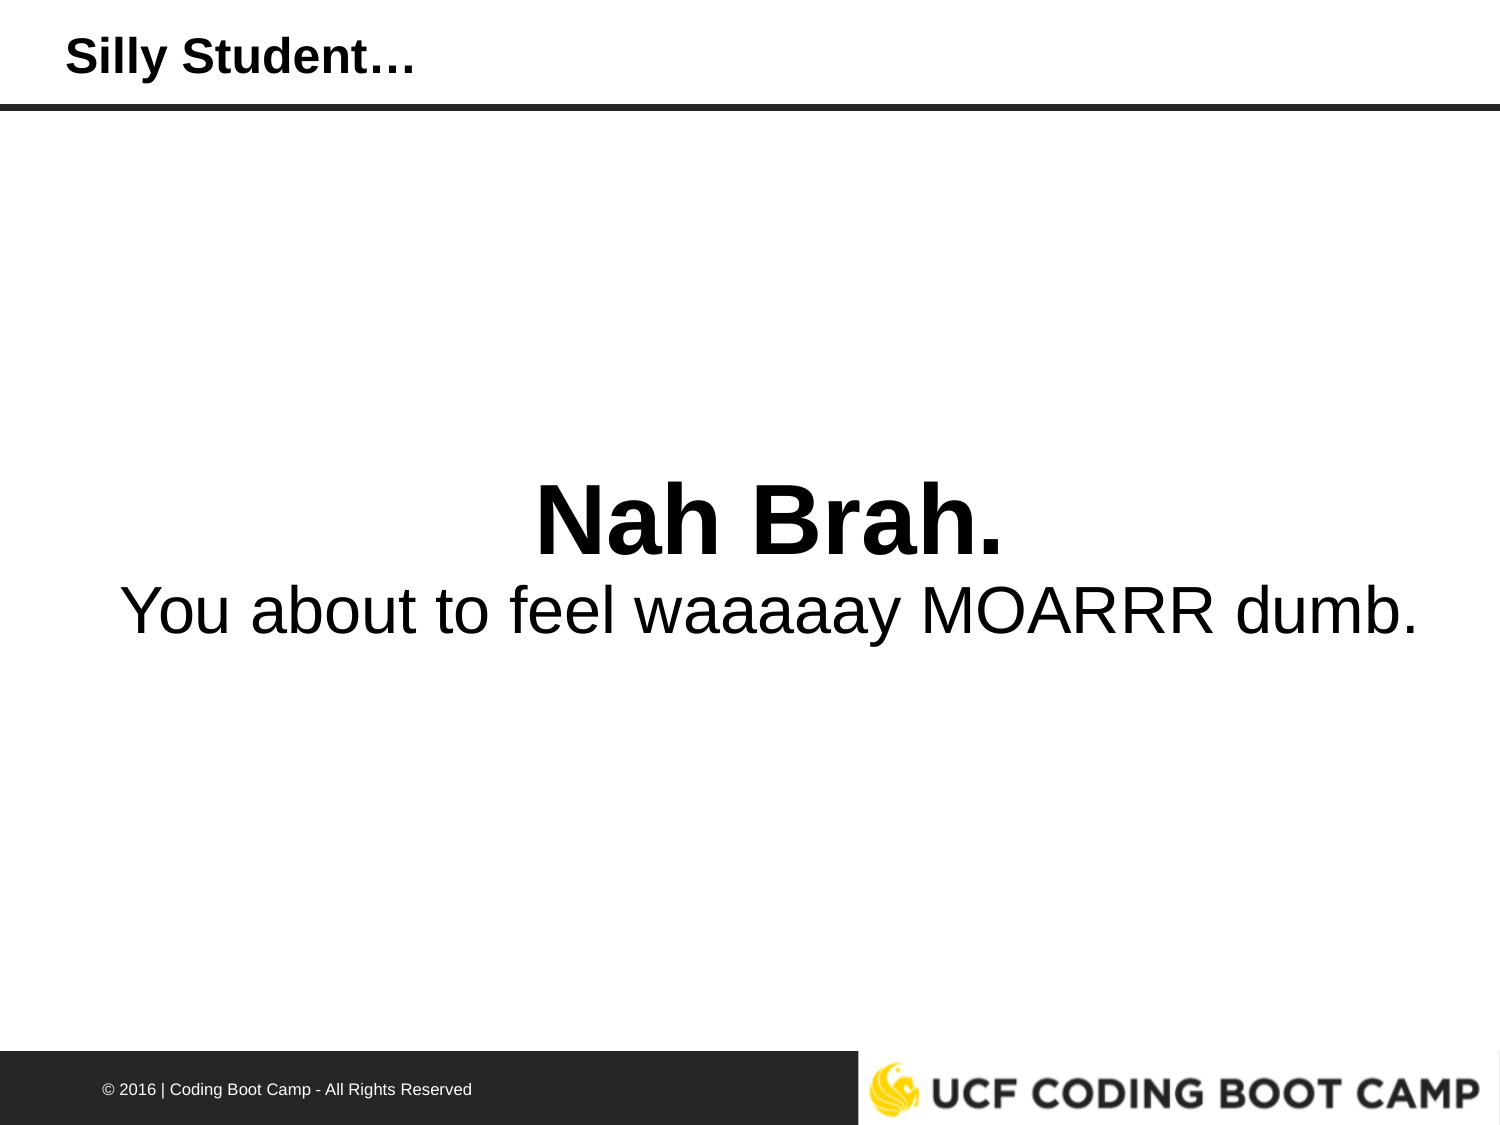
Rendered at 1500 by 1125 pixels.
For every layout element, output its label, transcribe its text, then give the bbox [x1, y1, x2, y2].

text_box Nah Brah. You about to feel waaaaay MOARRR dumb. [47, 125, 1456, 1050]
picture [858, 1051, 1500, 1125]
title Silly Student… [50, 0, 948, 108]
